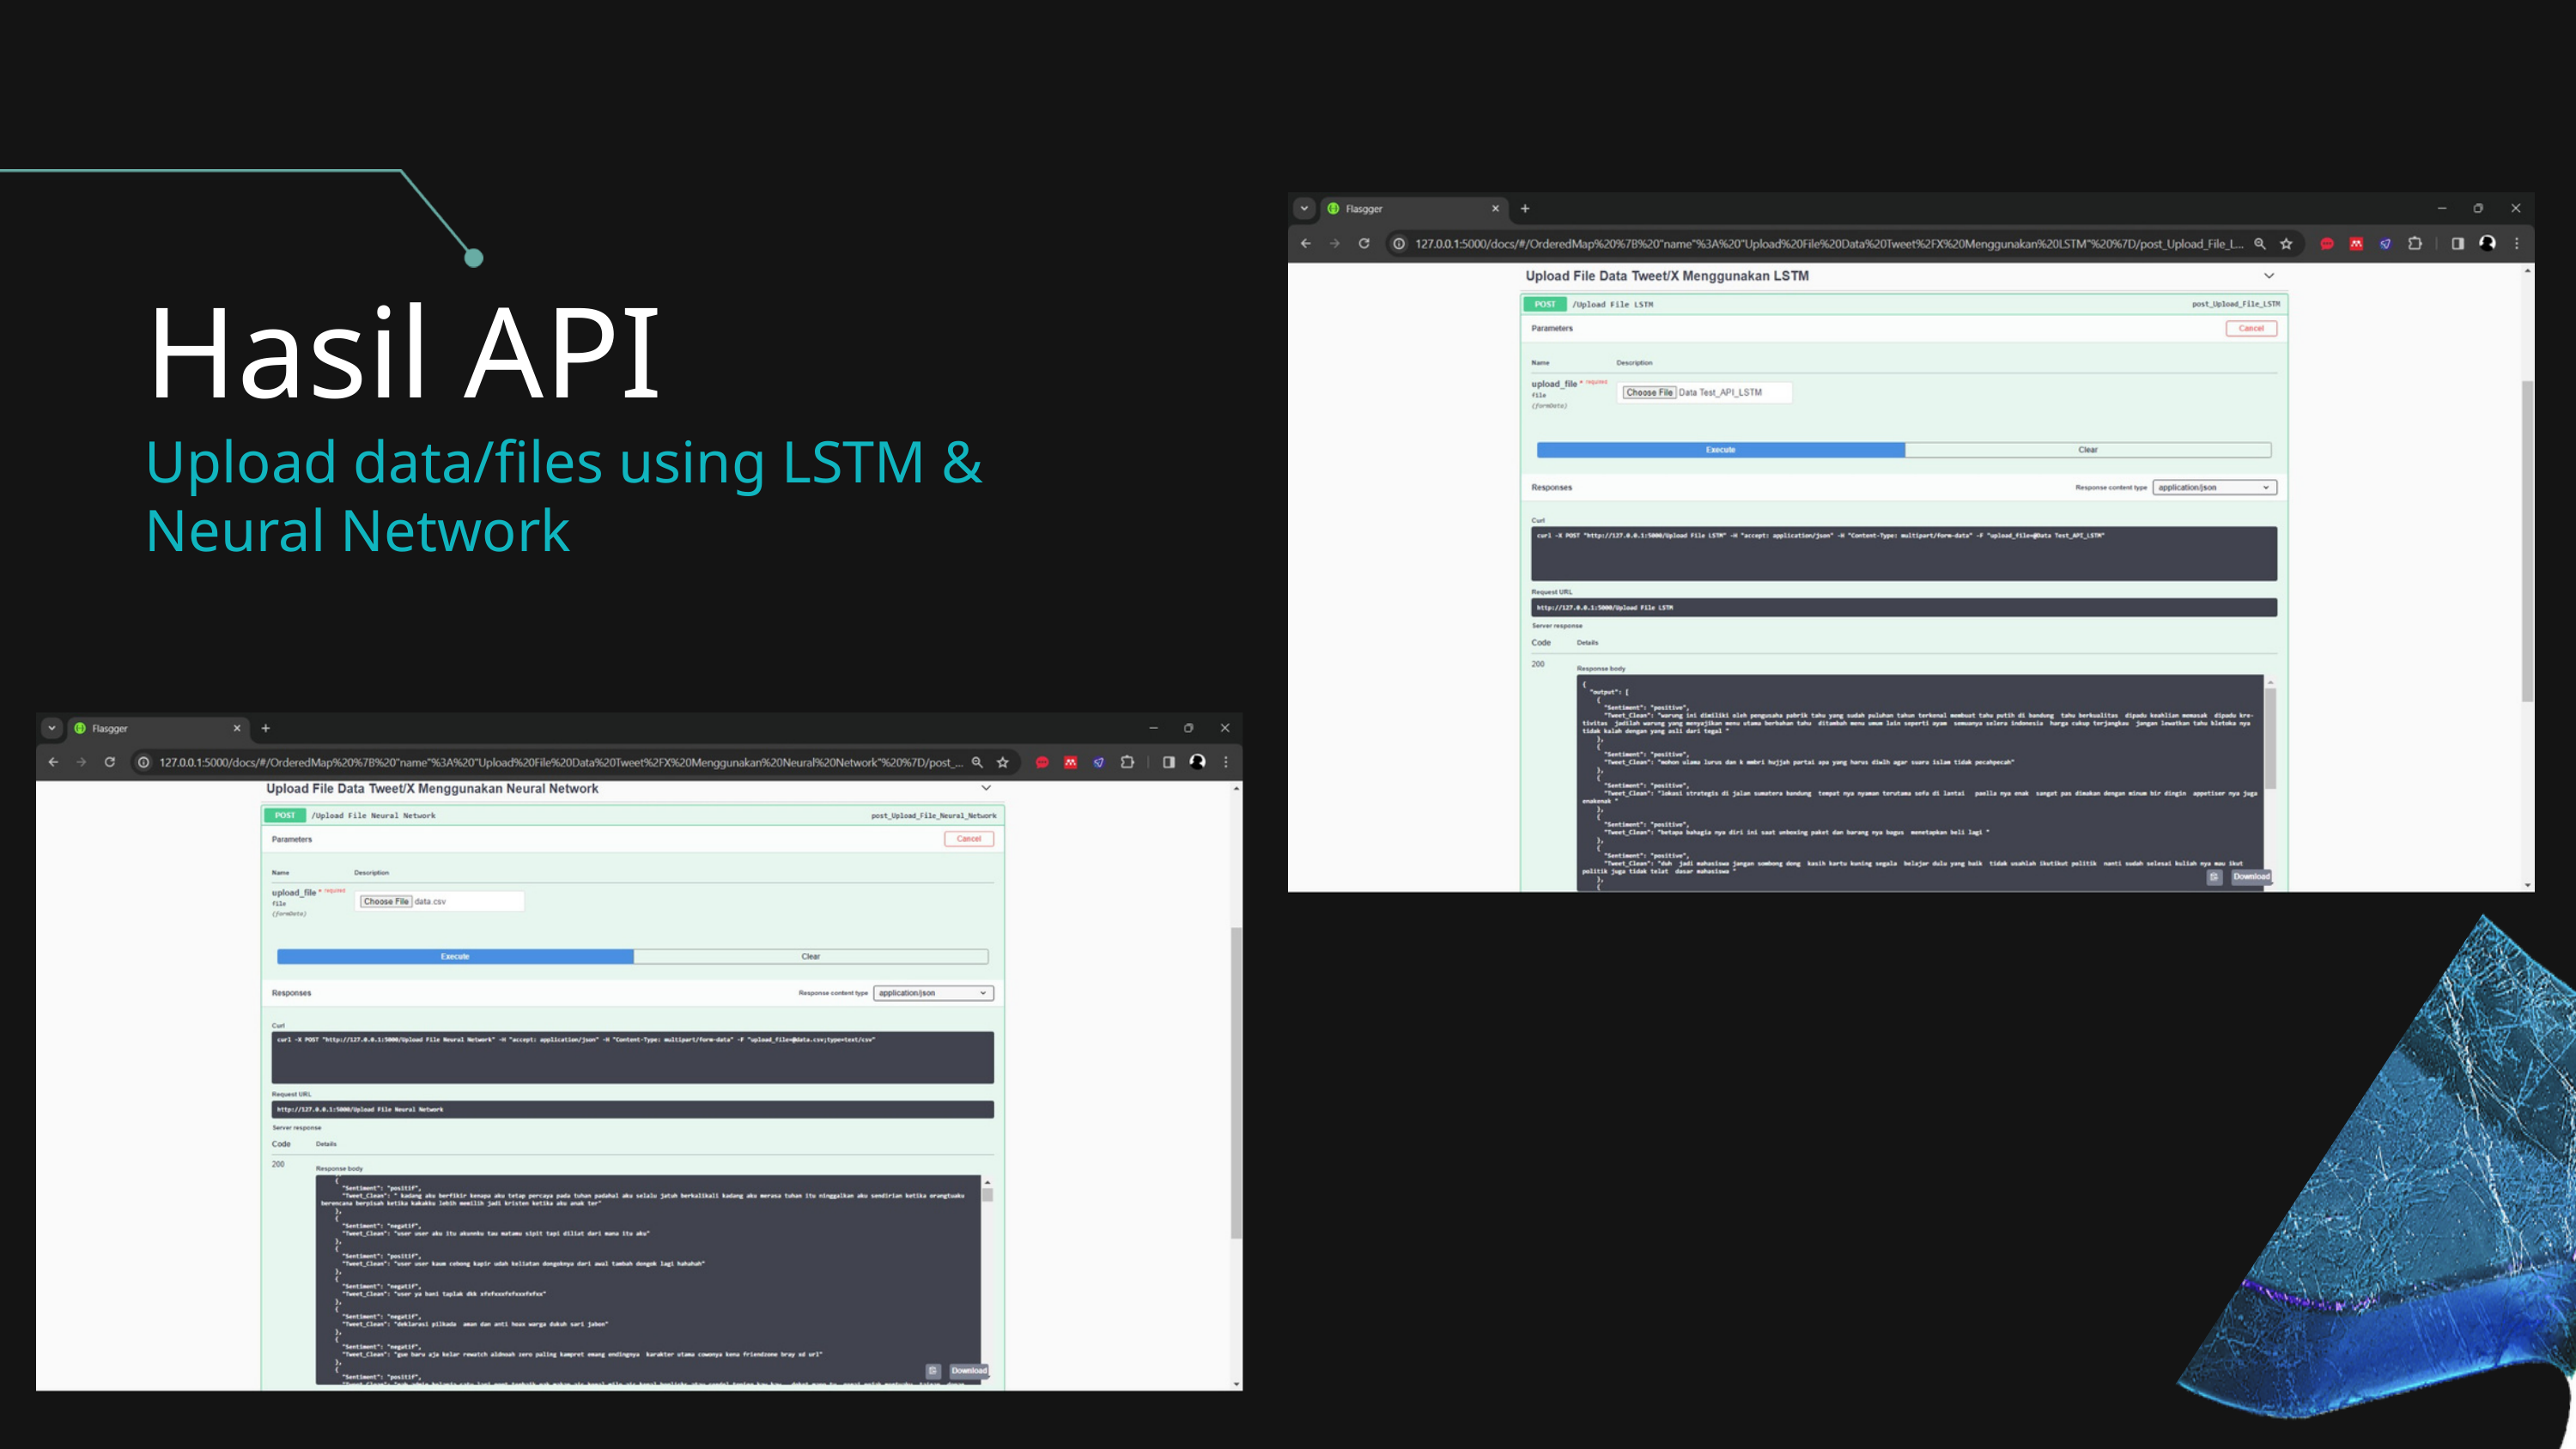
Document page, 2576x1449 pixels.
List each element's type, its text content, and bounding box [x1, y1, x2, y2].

text_box [36, 712, 1243, 1392]
text_box [2133, 771, 2576, 1449]
text_box Upload data/files using LSTM & Neural Network [144, 425, 1134, 563]
text_box [1288, 192, 2535, 894]
text_box Hasil API [144, 272, 1816, 423]
text_box [0, 169, 483, 268]
